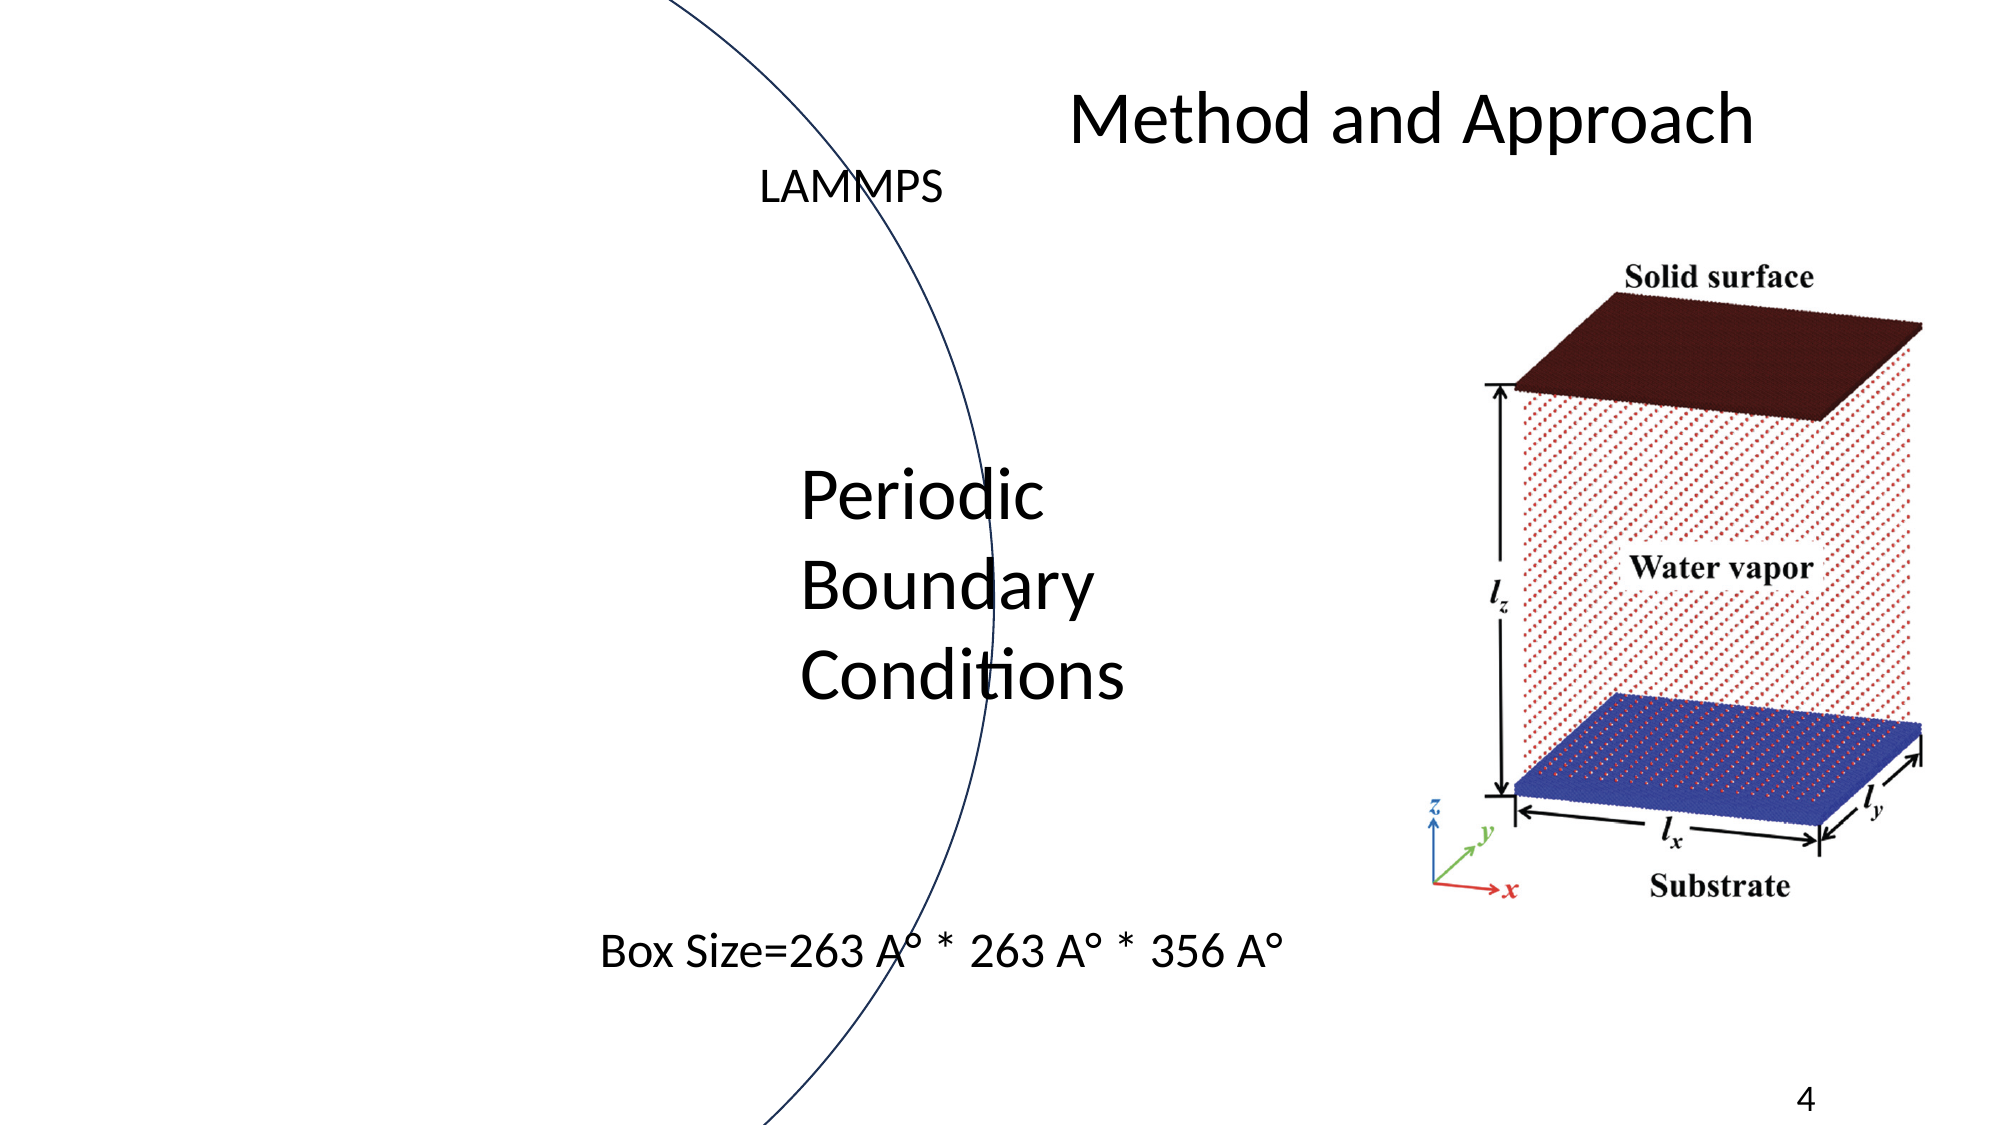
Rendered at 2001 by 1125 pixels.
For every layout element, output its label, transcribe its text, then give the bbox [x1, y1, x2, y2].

text_box 4 [1781, 1066, 1831, 1125]
text_box Method and Approach [1054, 60, 1772, 166]
text_box [0, 0, 985, 1125]
text_box LAMMPS [744, 144, 1000, 220]
picture [1425, 261, 1925, 900]
text_box Periodic Boundary Conditions [785, 436, 1227, 722]
text_box Box Size=263 A° * 263 A° * 356 A° [585, 909, 1298, 1030]
